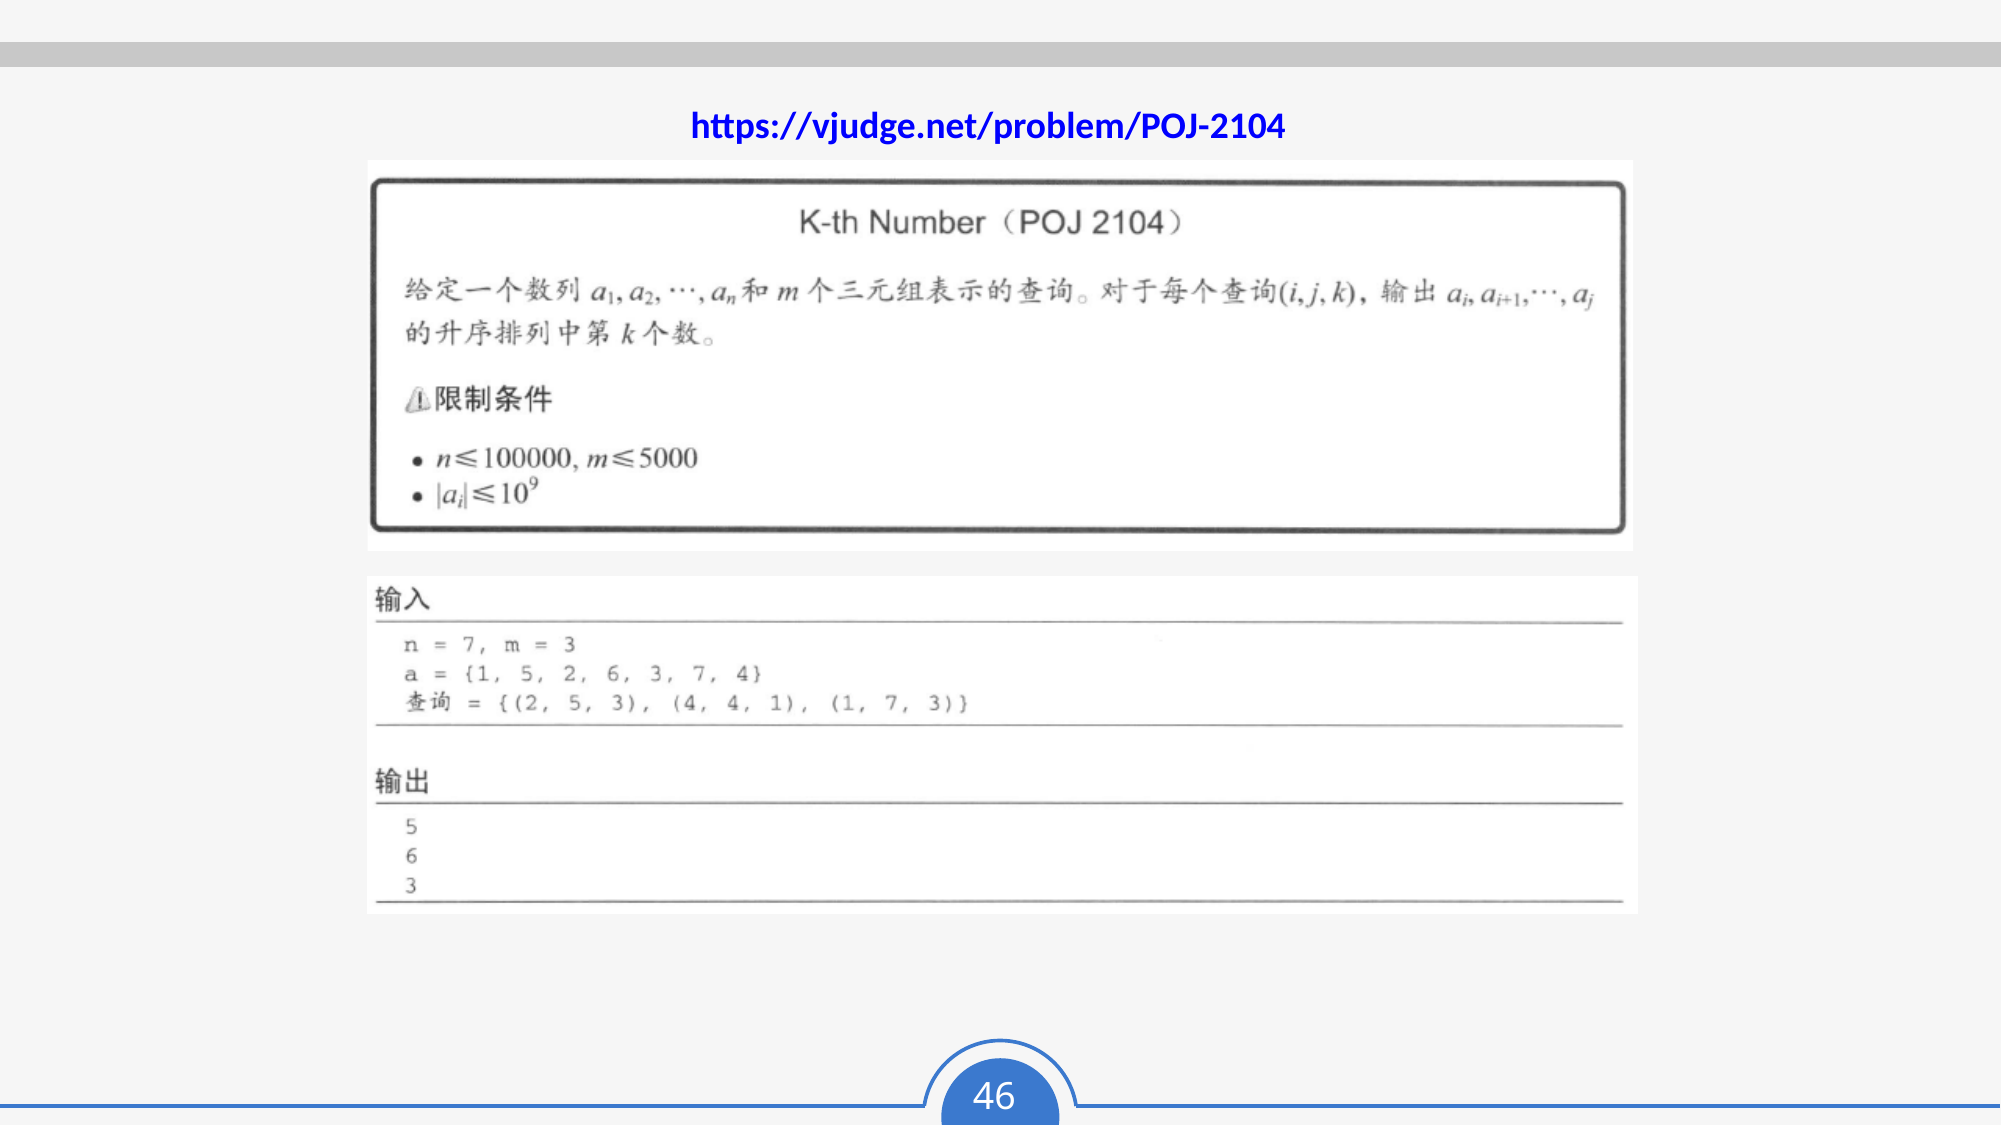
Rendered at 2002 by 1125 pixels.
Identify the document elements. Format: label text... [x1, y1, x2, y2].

text_box https://vjudge.net/problem/POJ-2104 [675, 93, 1302, 154]
picture [367, 159, 1634, 552]
picture [367, 576, 1639, 915]
